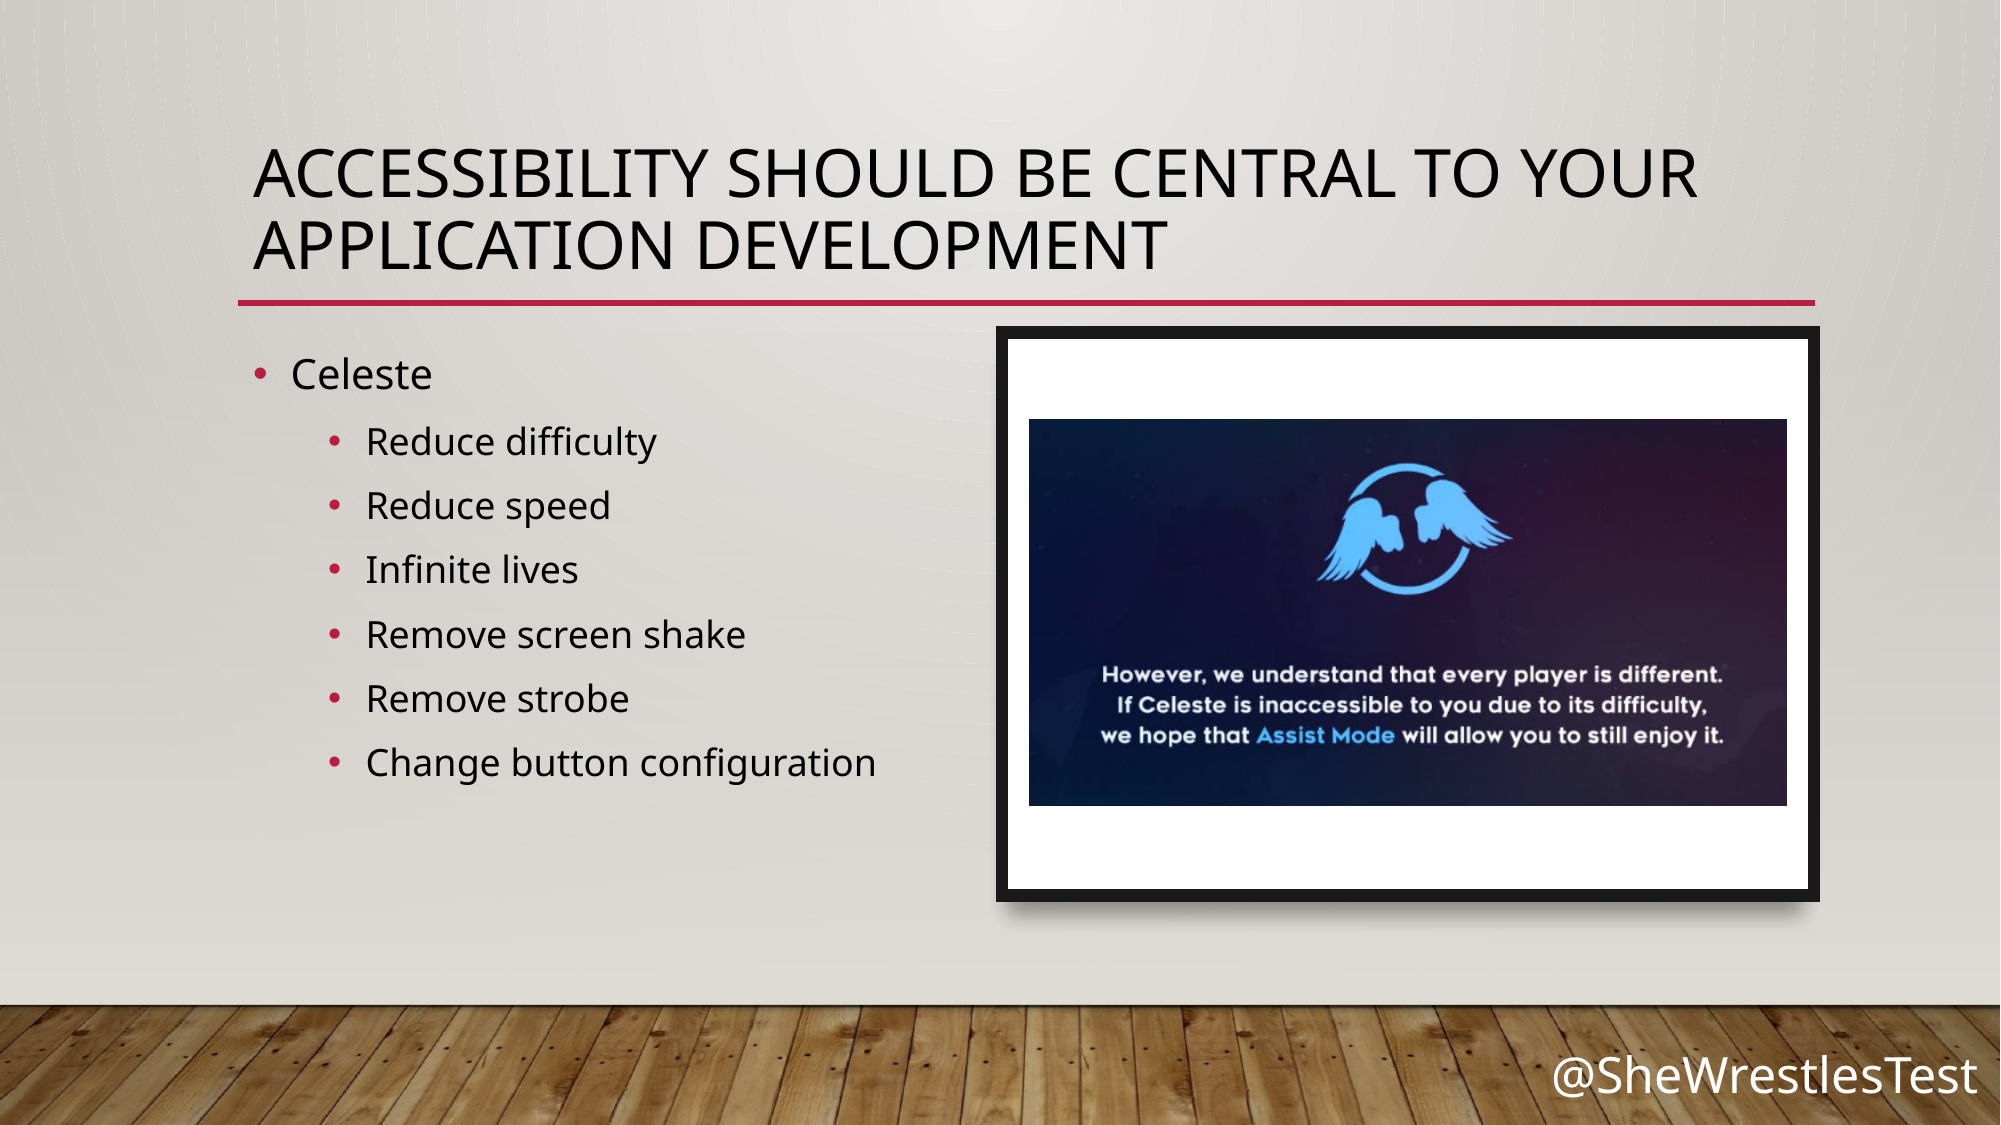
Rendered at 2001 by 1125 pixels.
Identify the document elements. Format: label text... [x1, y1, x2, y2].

list Celeste Reduce difficulty Reduce speed Infinite lives Remove screen shake Remove strobe Change button configuration [238, 330, 921, 897]
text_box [1001, 329, 1815, 897]
picture [0, 1005, 2000, 1125]
text_box @SheWrestlesTest [1536, 1048, 2000, 1097]
picture [1029, 419, 1787, 807]
title Accessibility should be central to your application development [238, 131, 1814, 305]
